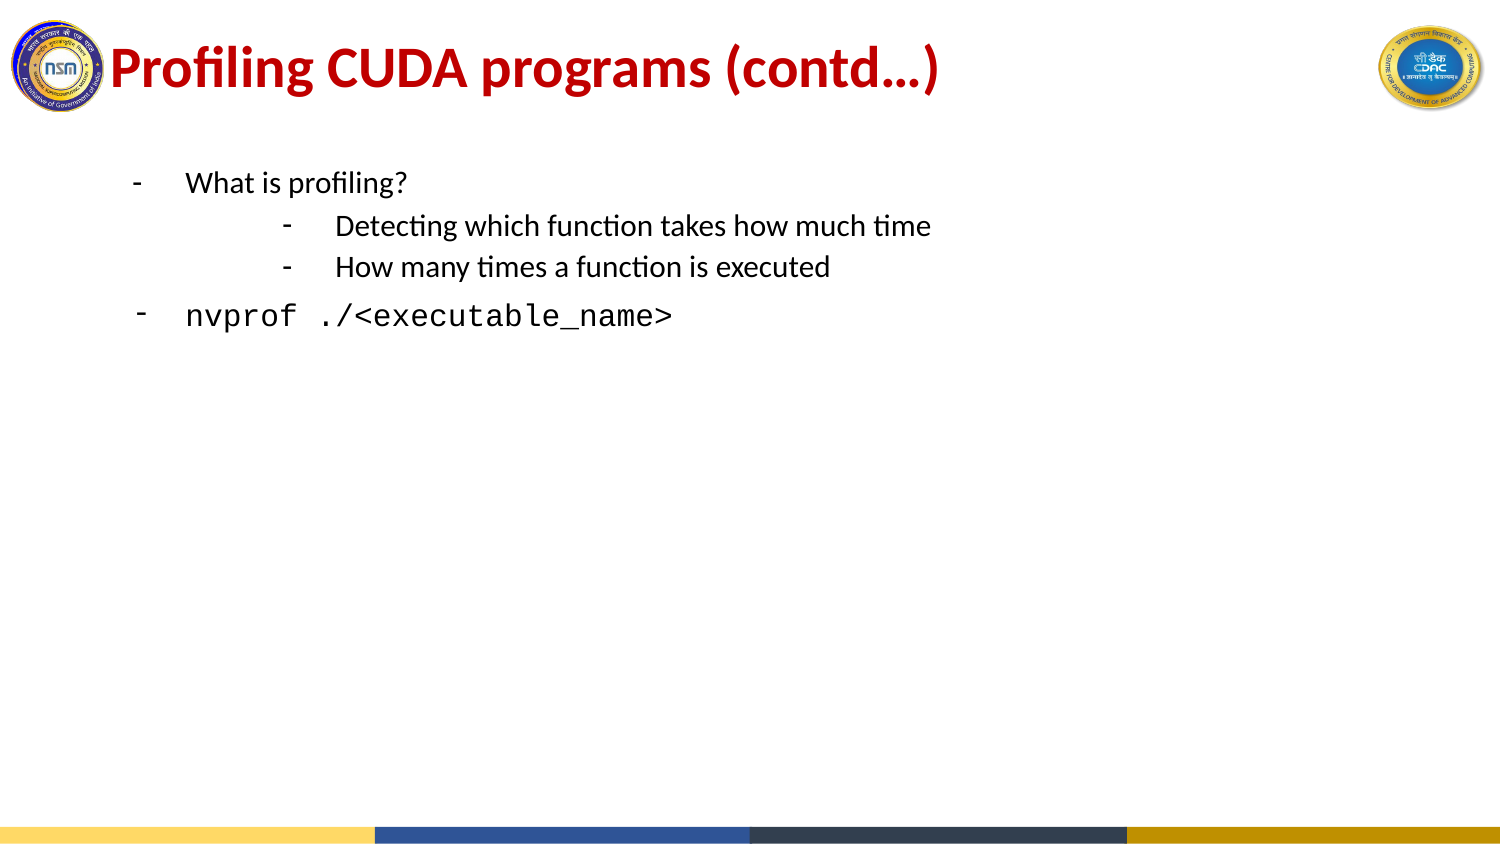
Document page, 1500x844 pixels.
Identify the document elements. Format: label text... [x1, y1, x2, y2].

picture [1378, 25, 1485, 112]
title Profiling CUDA programs (contd…) [103, 10, 1397, 127]
picture [11, 20, 104, 112]
list What is profiling? Detecting which function takes how much time How many times a function is executed nvprof ./<executable_name> [103, 163, 1397, 768]
